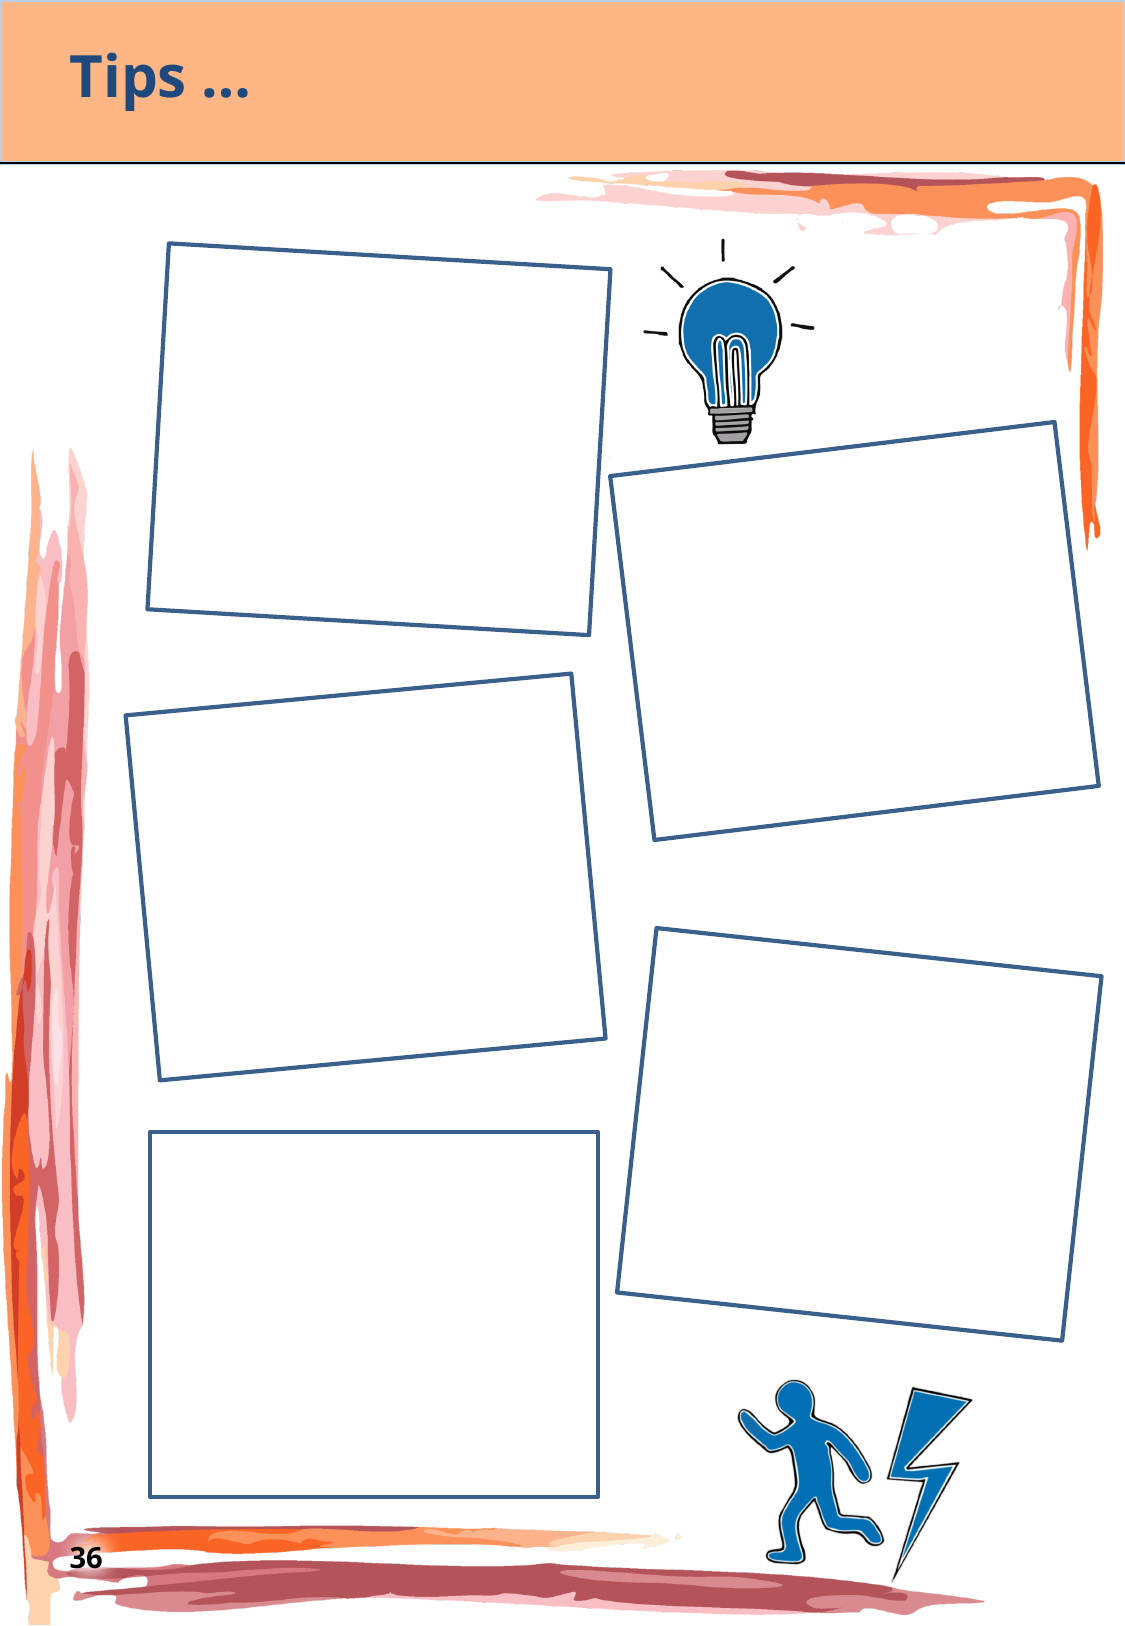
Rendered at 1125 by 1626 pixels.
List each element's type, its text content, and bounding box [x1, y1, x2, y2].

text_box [141, 255, 1084, 1498]
picture [0, 164, 1122, 1625]
text_box [0, 0, 1125, 161]
text_box Tips … [54, 44, 1118, 104]
